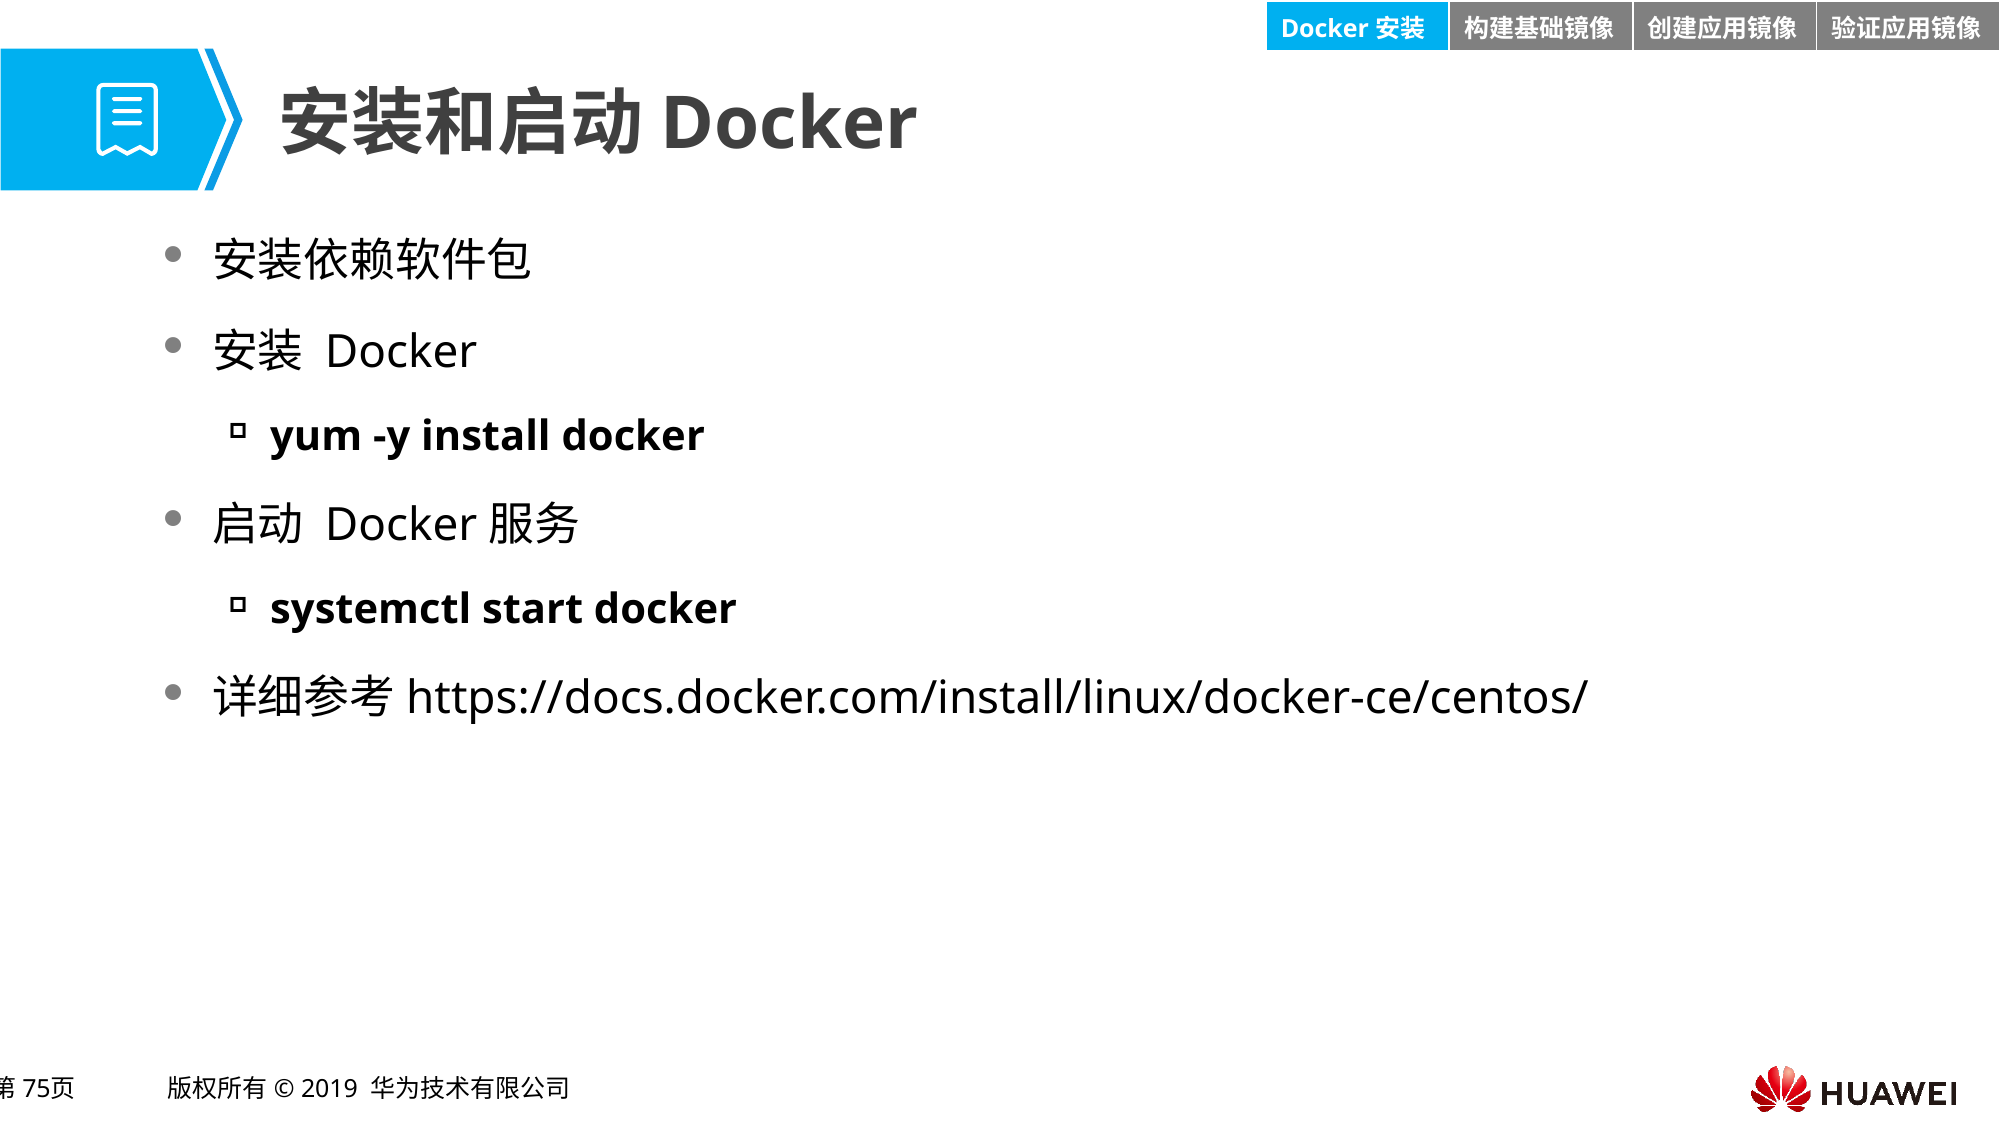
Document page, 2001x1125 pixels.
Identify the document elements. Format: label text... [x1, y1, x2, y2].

table_header 创建应用镜像 [1634, 2, 1816, 50]
table_header 构建基础镜像 [1450, 2, 1632, 50]
list 安装依赖软件包 安装 Docker yum -y install docker 启动 Docker服务 systemctl start docker 详细参考https://docs.docker.com/install/linux/docker-ce/centos/ [149, 202, 1883, 971]
table_header 验证应用镜像 [1817, 2, 1999, 50]
picture [1751, 1066, 1956, 1112]
title 安装和启动Docker [261, 67, 1875, 173]
table_header Docker安装 [1267, 2, 1448, 50]
